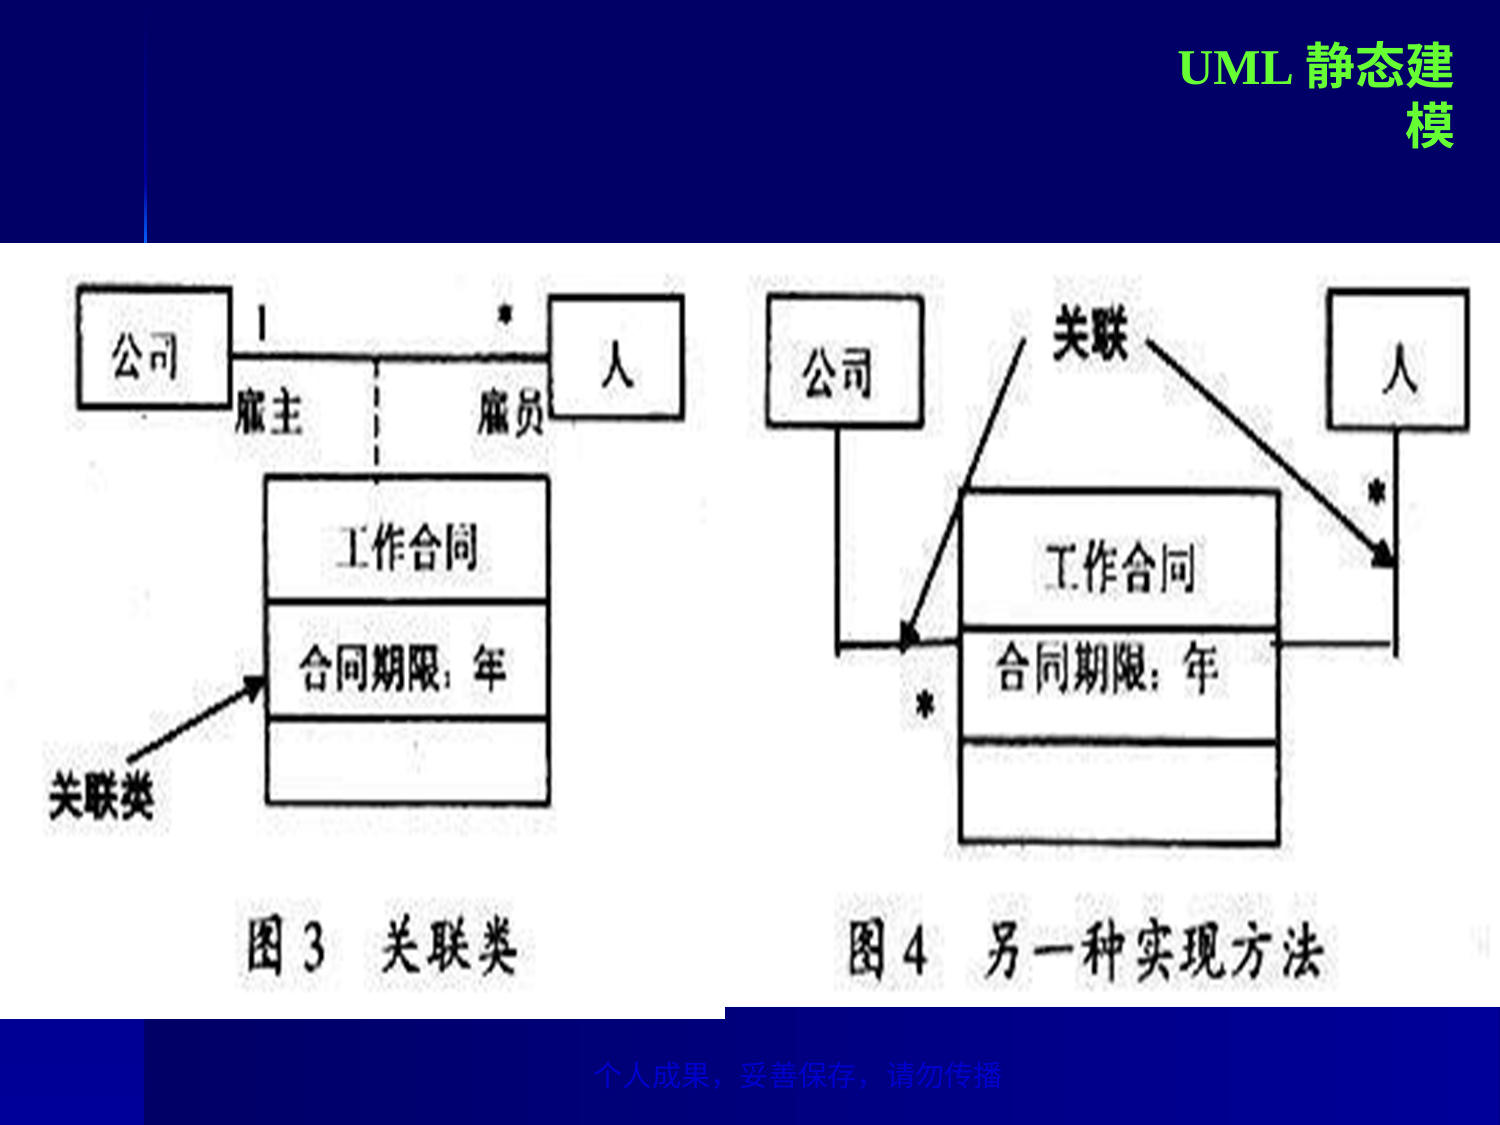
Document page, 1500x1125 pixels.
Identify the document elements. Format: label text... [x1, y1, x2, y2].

picture [0, 243, 1500, 1019]
text_box UML静态建模 [1116, 26, 1471, 162]
footer 个人成果，妥善保存，请勿传播 [560, 1049, 1037, 1125]
